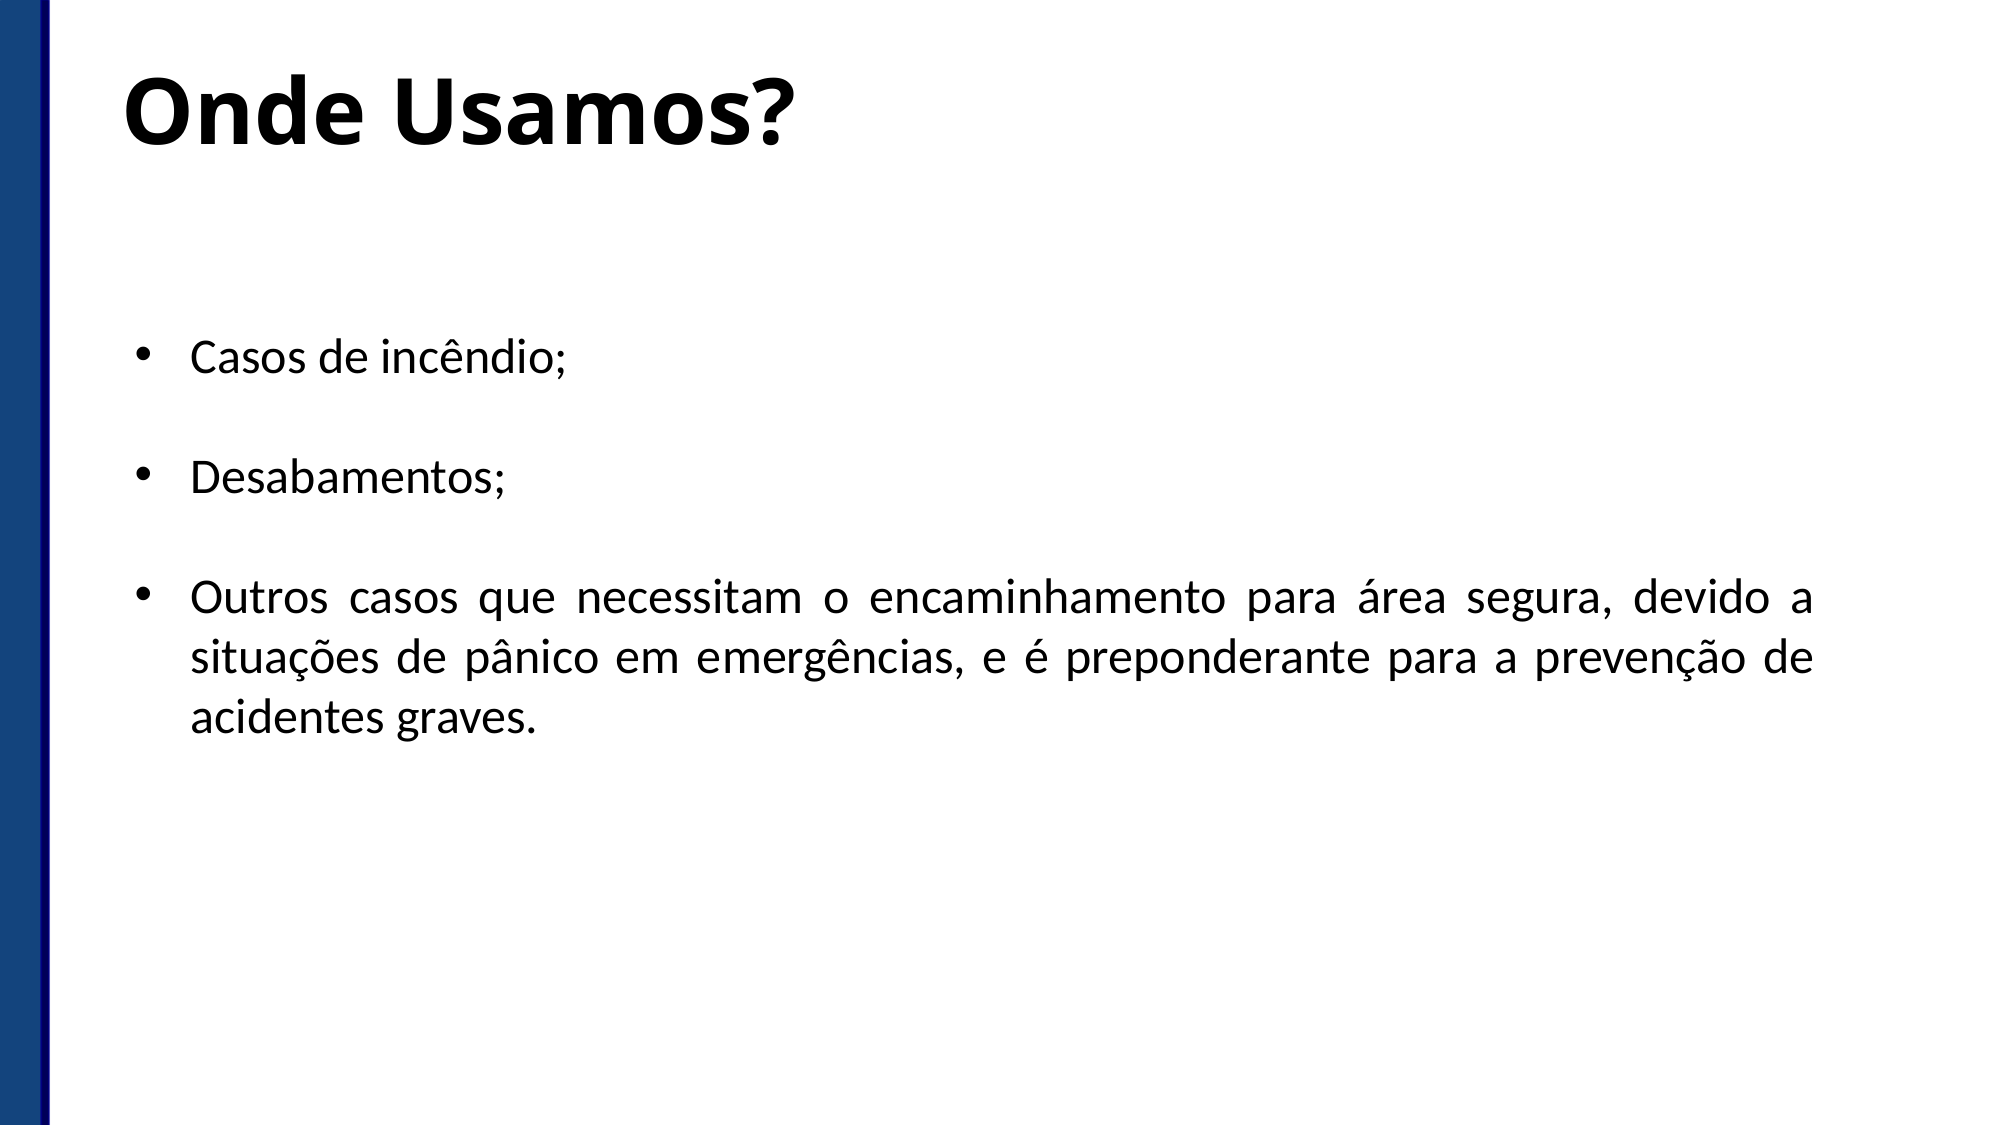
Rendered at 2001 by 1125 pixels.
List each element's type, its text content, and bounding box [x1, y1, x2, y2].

text_box Casos de incêndio; Desabamentos; Outros casos que necessitam o encaminhamento para área segura, devido a situações de pânico em emergências, e é preponderante para a prevenção de acidentes graves. [119, 315, 1831, 751]
picture [0, 0, 2001, 1125]
title Onde Usamos? [106, 0, 2000, 173]
